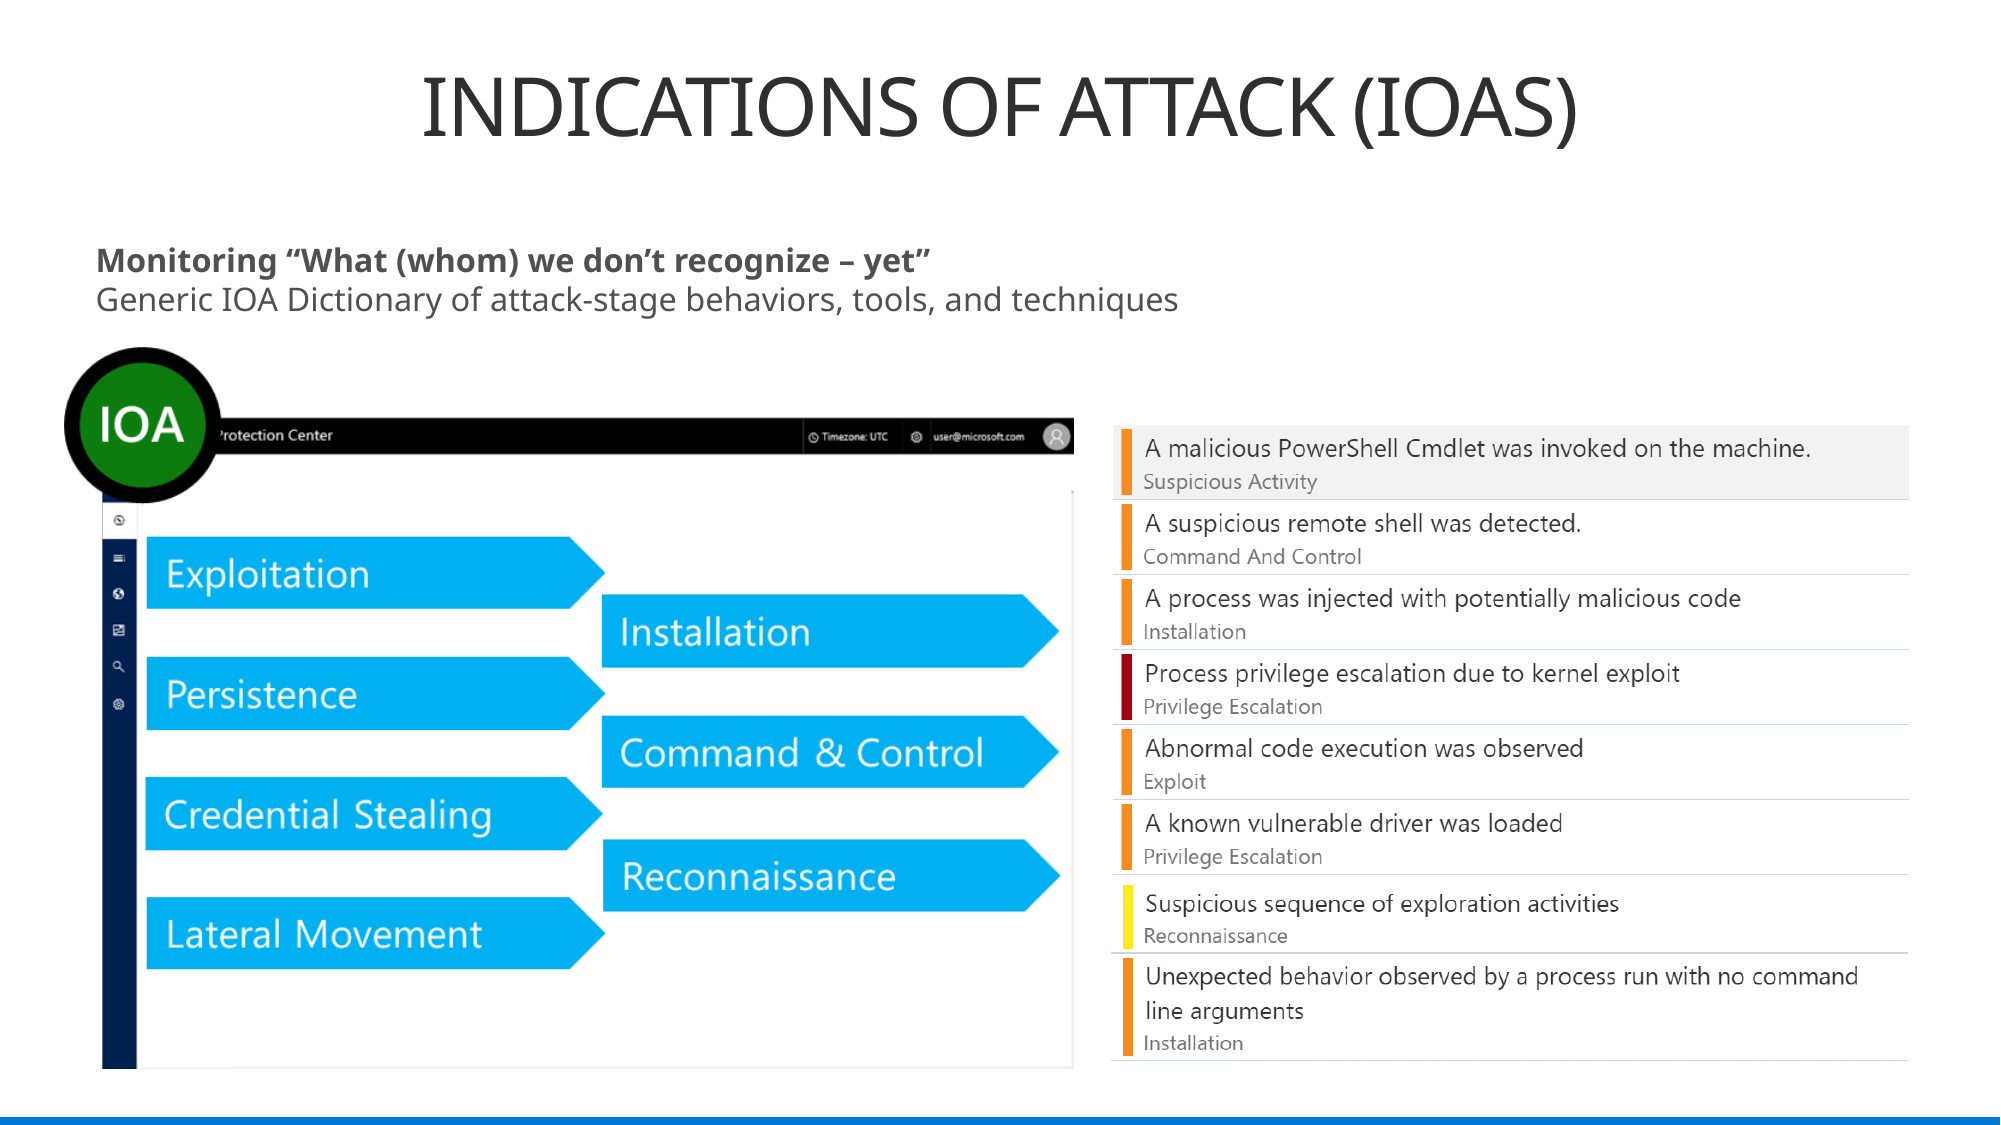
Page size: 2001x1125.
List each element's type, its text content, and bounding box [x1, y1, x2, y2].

text_box Monitoring “What (whom) we don’t recognize – yet” Generic IOA Dictionary of attack-stage behaviors, tools, and techniques [80, 232, 1233, 326]
text_box INDICATIONS OF ATTACK (IOAS) [212, 36, 1788, 184]
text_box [1111, 416, 1909, 1061]
text_box [0, 1117, 2000, 1125]
picture [63, 346, 1075, 1069]
